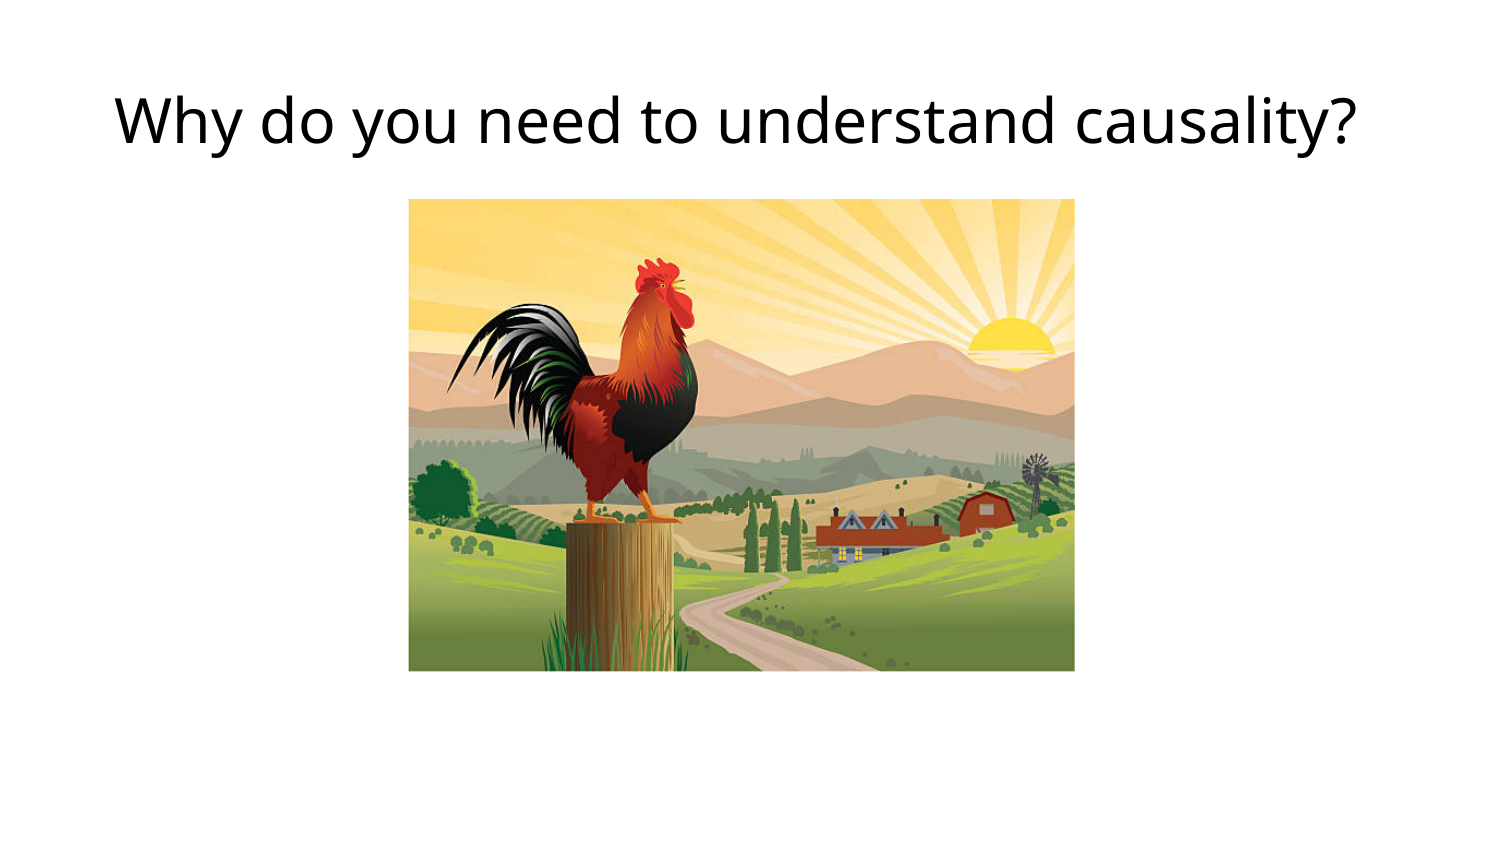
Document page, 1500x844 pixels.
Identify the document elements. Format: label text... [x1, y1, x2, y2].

title Why do you need to understand causality? [46, 66, 1445, 213]
picture [407, 199, 1076, 673]
